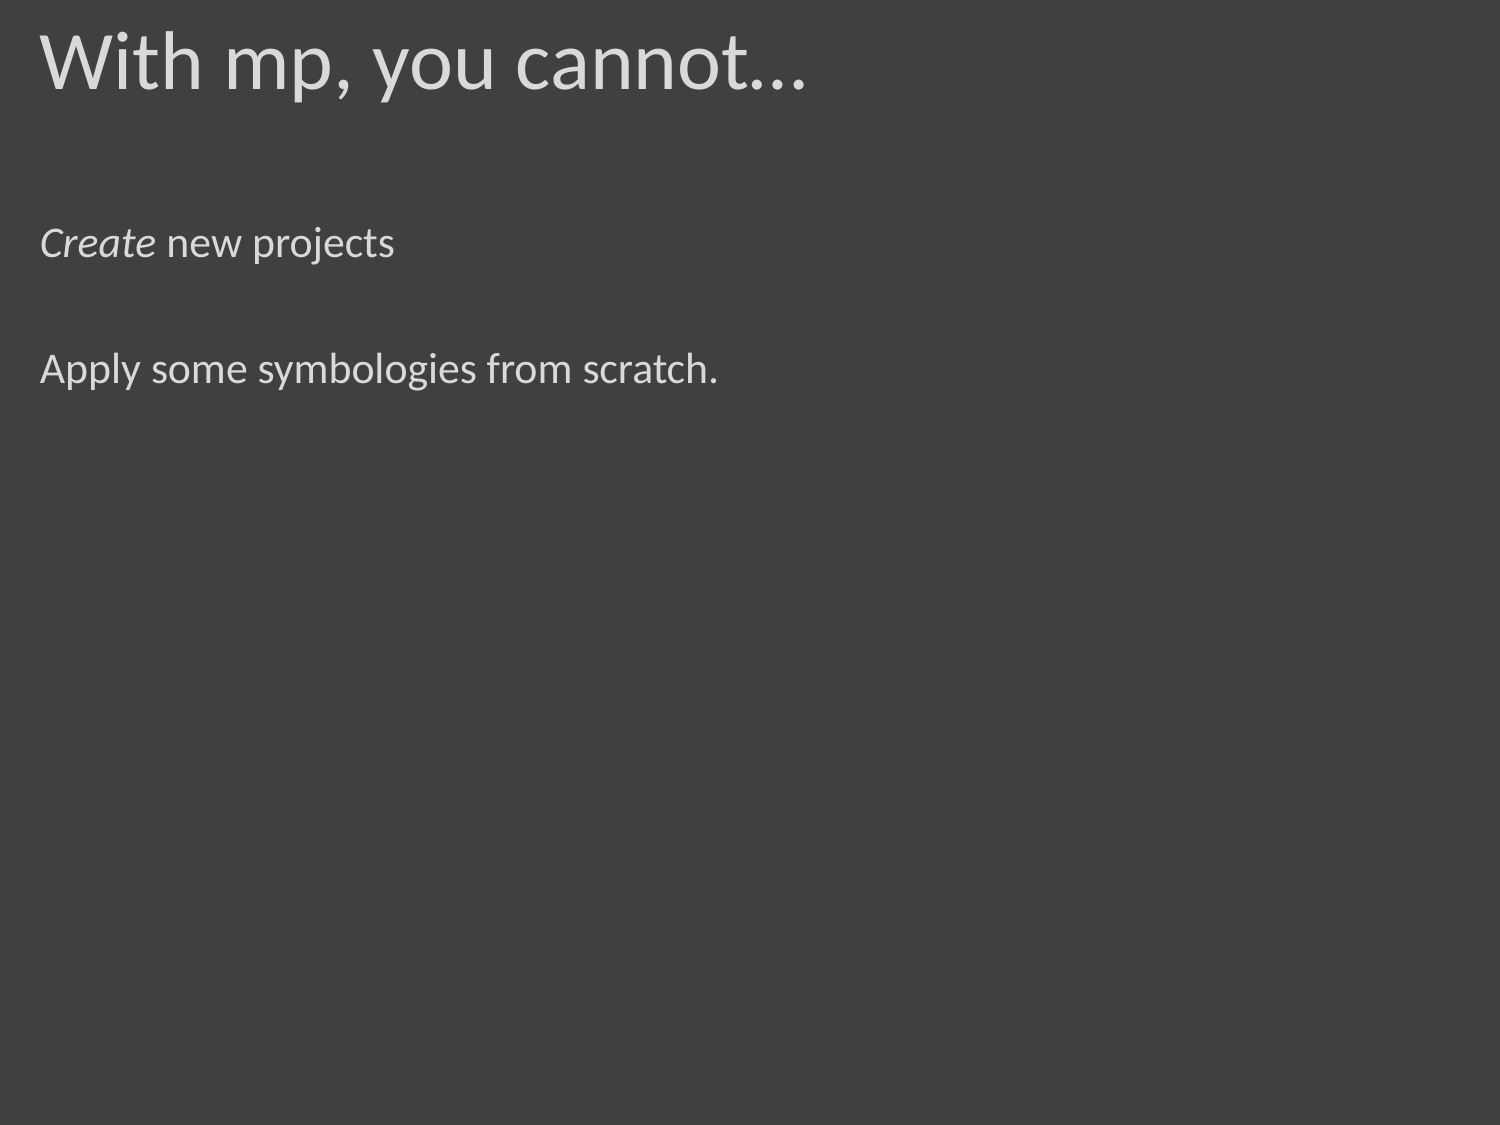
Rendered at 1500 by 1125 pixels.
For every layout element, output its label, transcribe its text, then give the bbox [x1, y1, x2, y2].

title With mp, you cannot… [24, 24, 1338, 100]
list Create new projects Apply some symbologies from scratch. [24, 212, 1450, 888]
